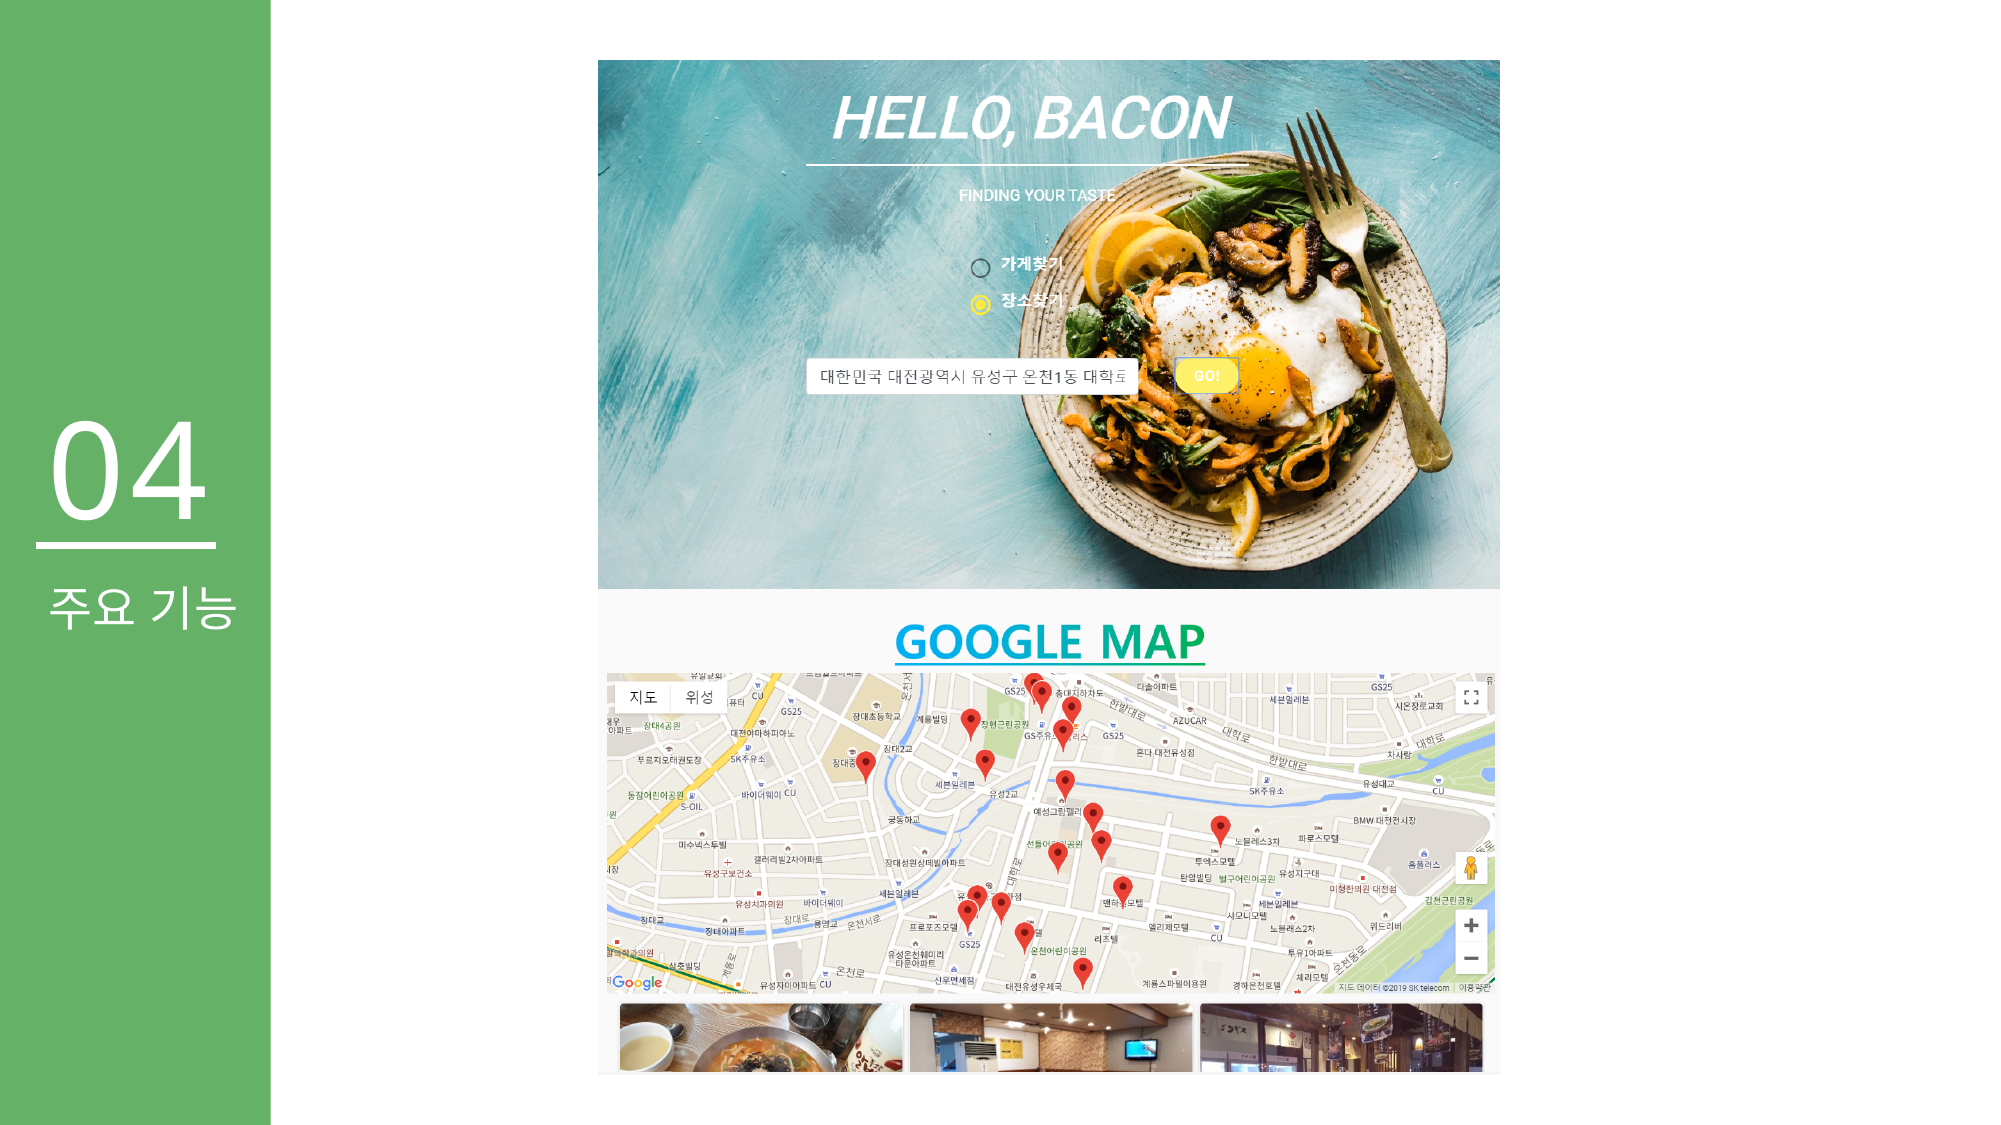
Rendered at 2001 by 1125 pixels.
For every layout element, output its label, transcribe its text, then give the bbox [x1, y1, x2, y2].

text_box 04 [47, 384, 209, 542]
text_box [0, 0, 272, 1125]
text_box 주요 기능 [48, 579, 239, 637]
picture [598, 60, 1500, 1075]
